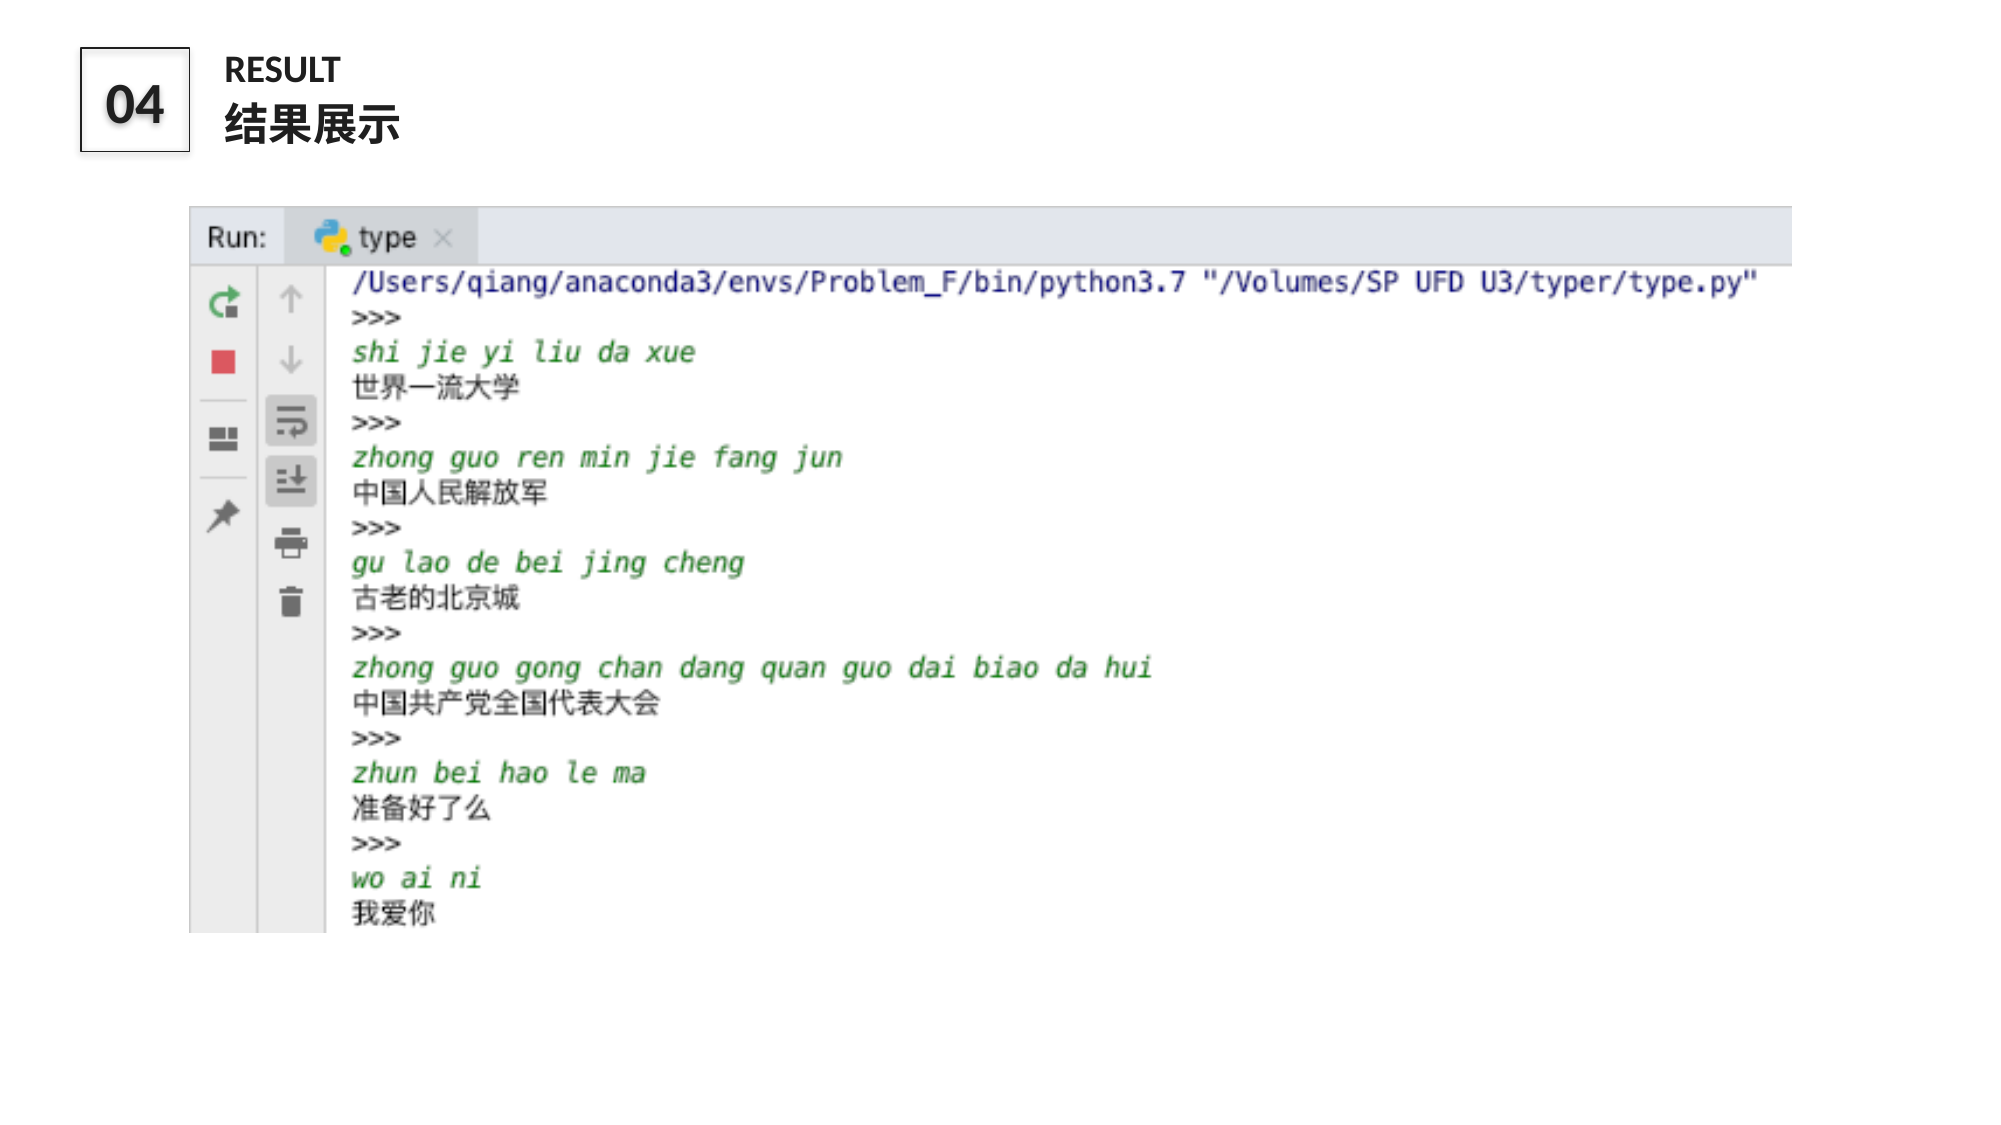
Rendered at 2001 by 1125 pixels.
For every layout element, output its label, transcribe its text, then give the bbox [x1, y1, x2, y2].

text_box 04 [80, 47, 190, 152]
picture [189, 205, 1792, 933]
text_box RESULT 结果展示 [204, 29, 677, 159]
